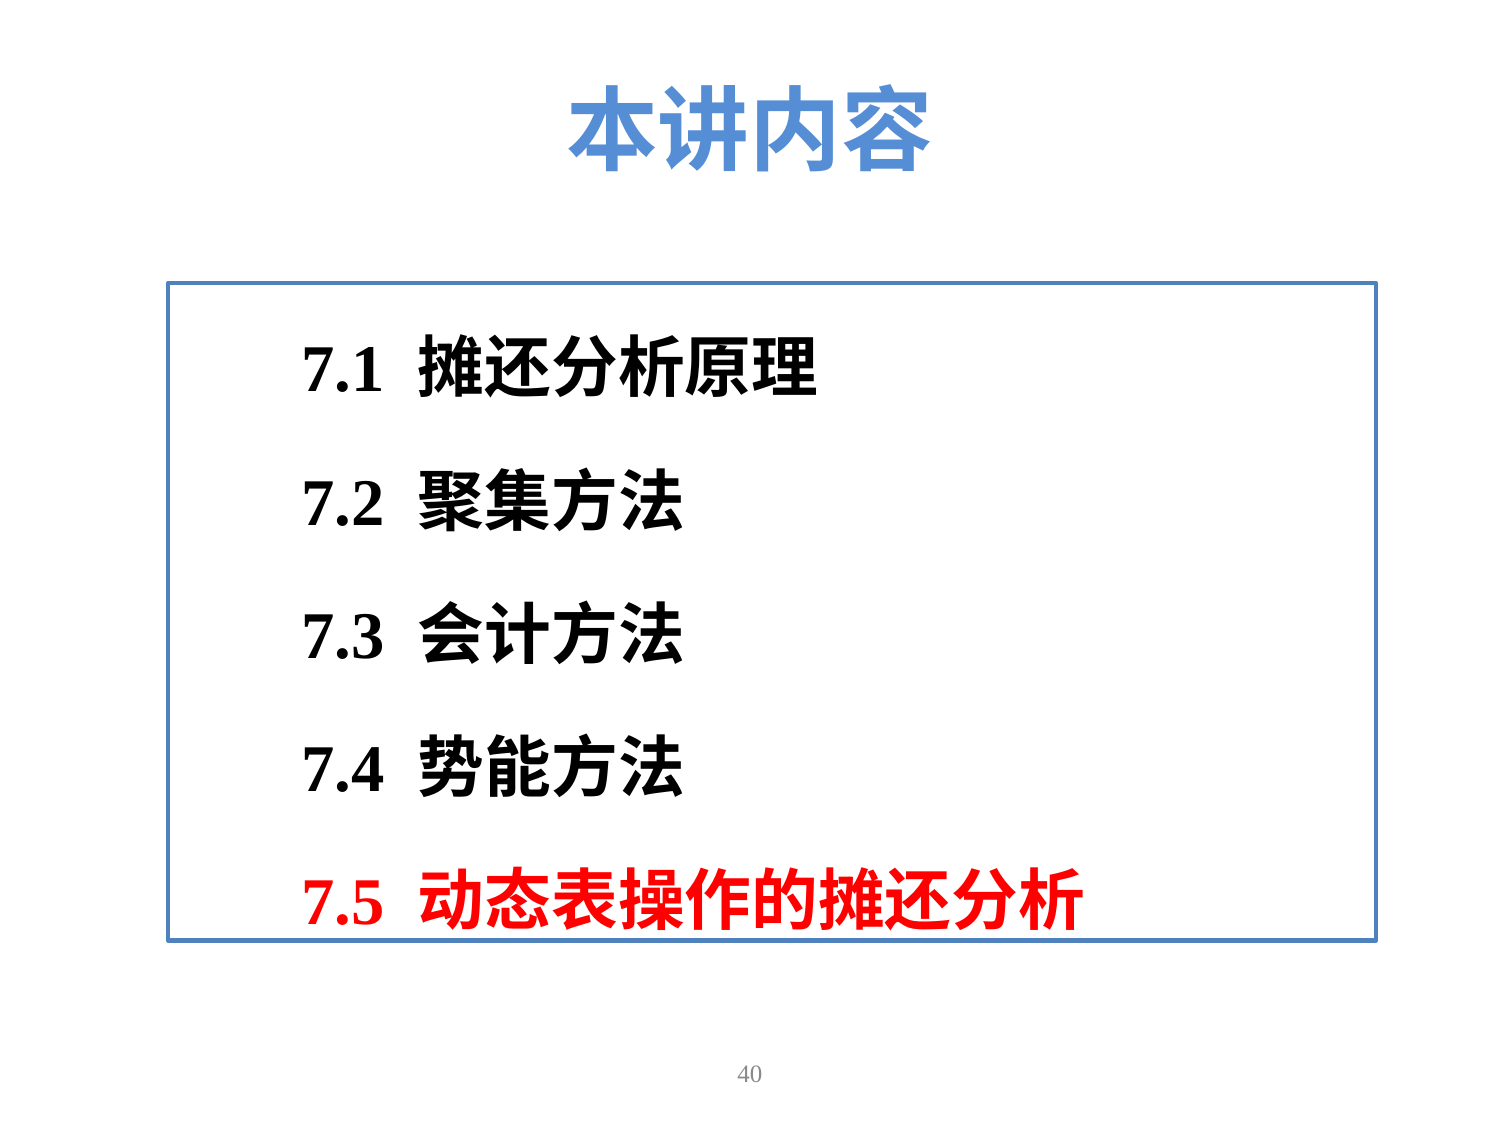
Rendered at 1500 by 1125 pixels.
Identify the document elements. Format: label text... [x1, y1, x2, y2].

slide_number 40 [512, 1042, 988, 1103]
text_box 本讲内容 [0, 71, 1500, 182]
text_box 7.1 摊还分析原理 7.2 聚集方法 7.3 会计方法 7.4 势能方法 7.5 动态表操作的摊还分析 [168, 283, 1376, 941]
